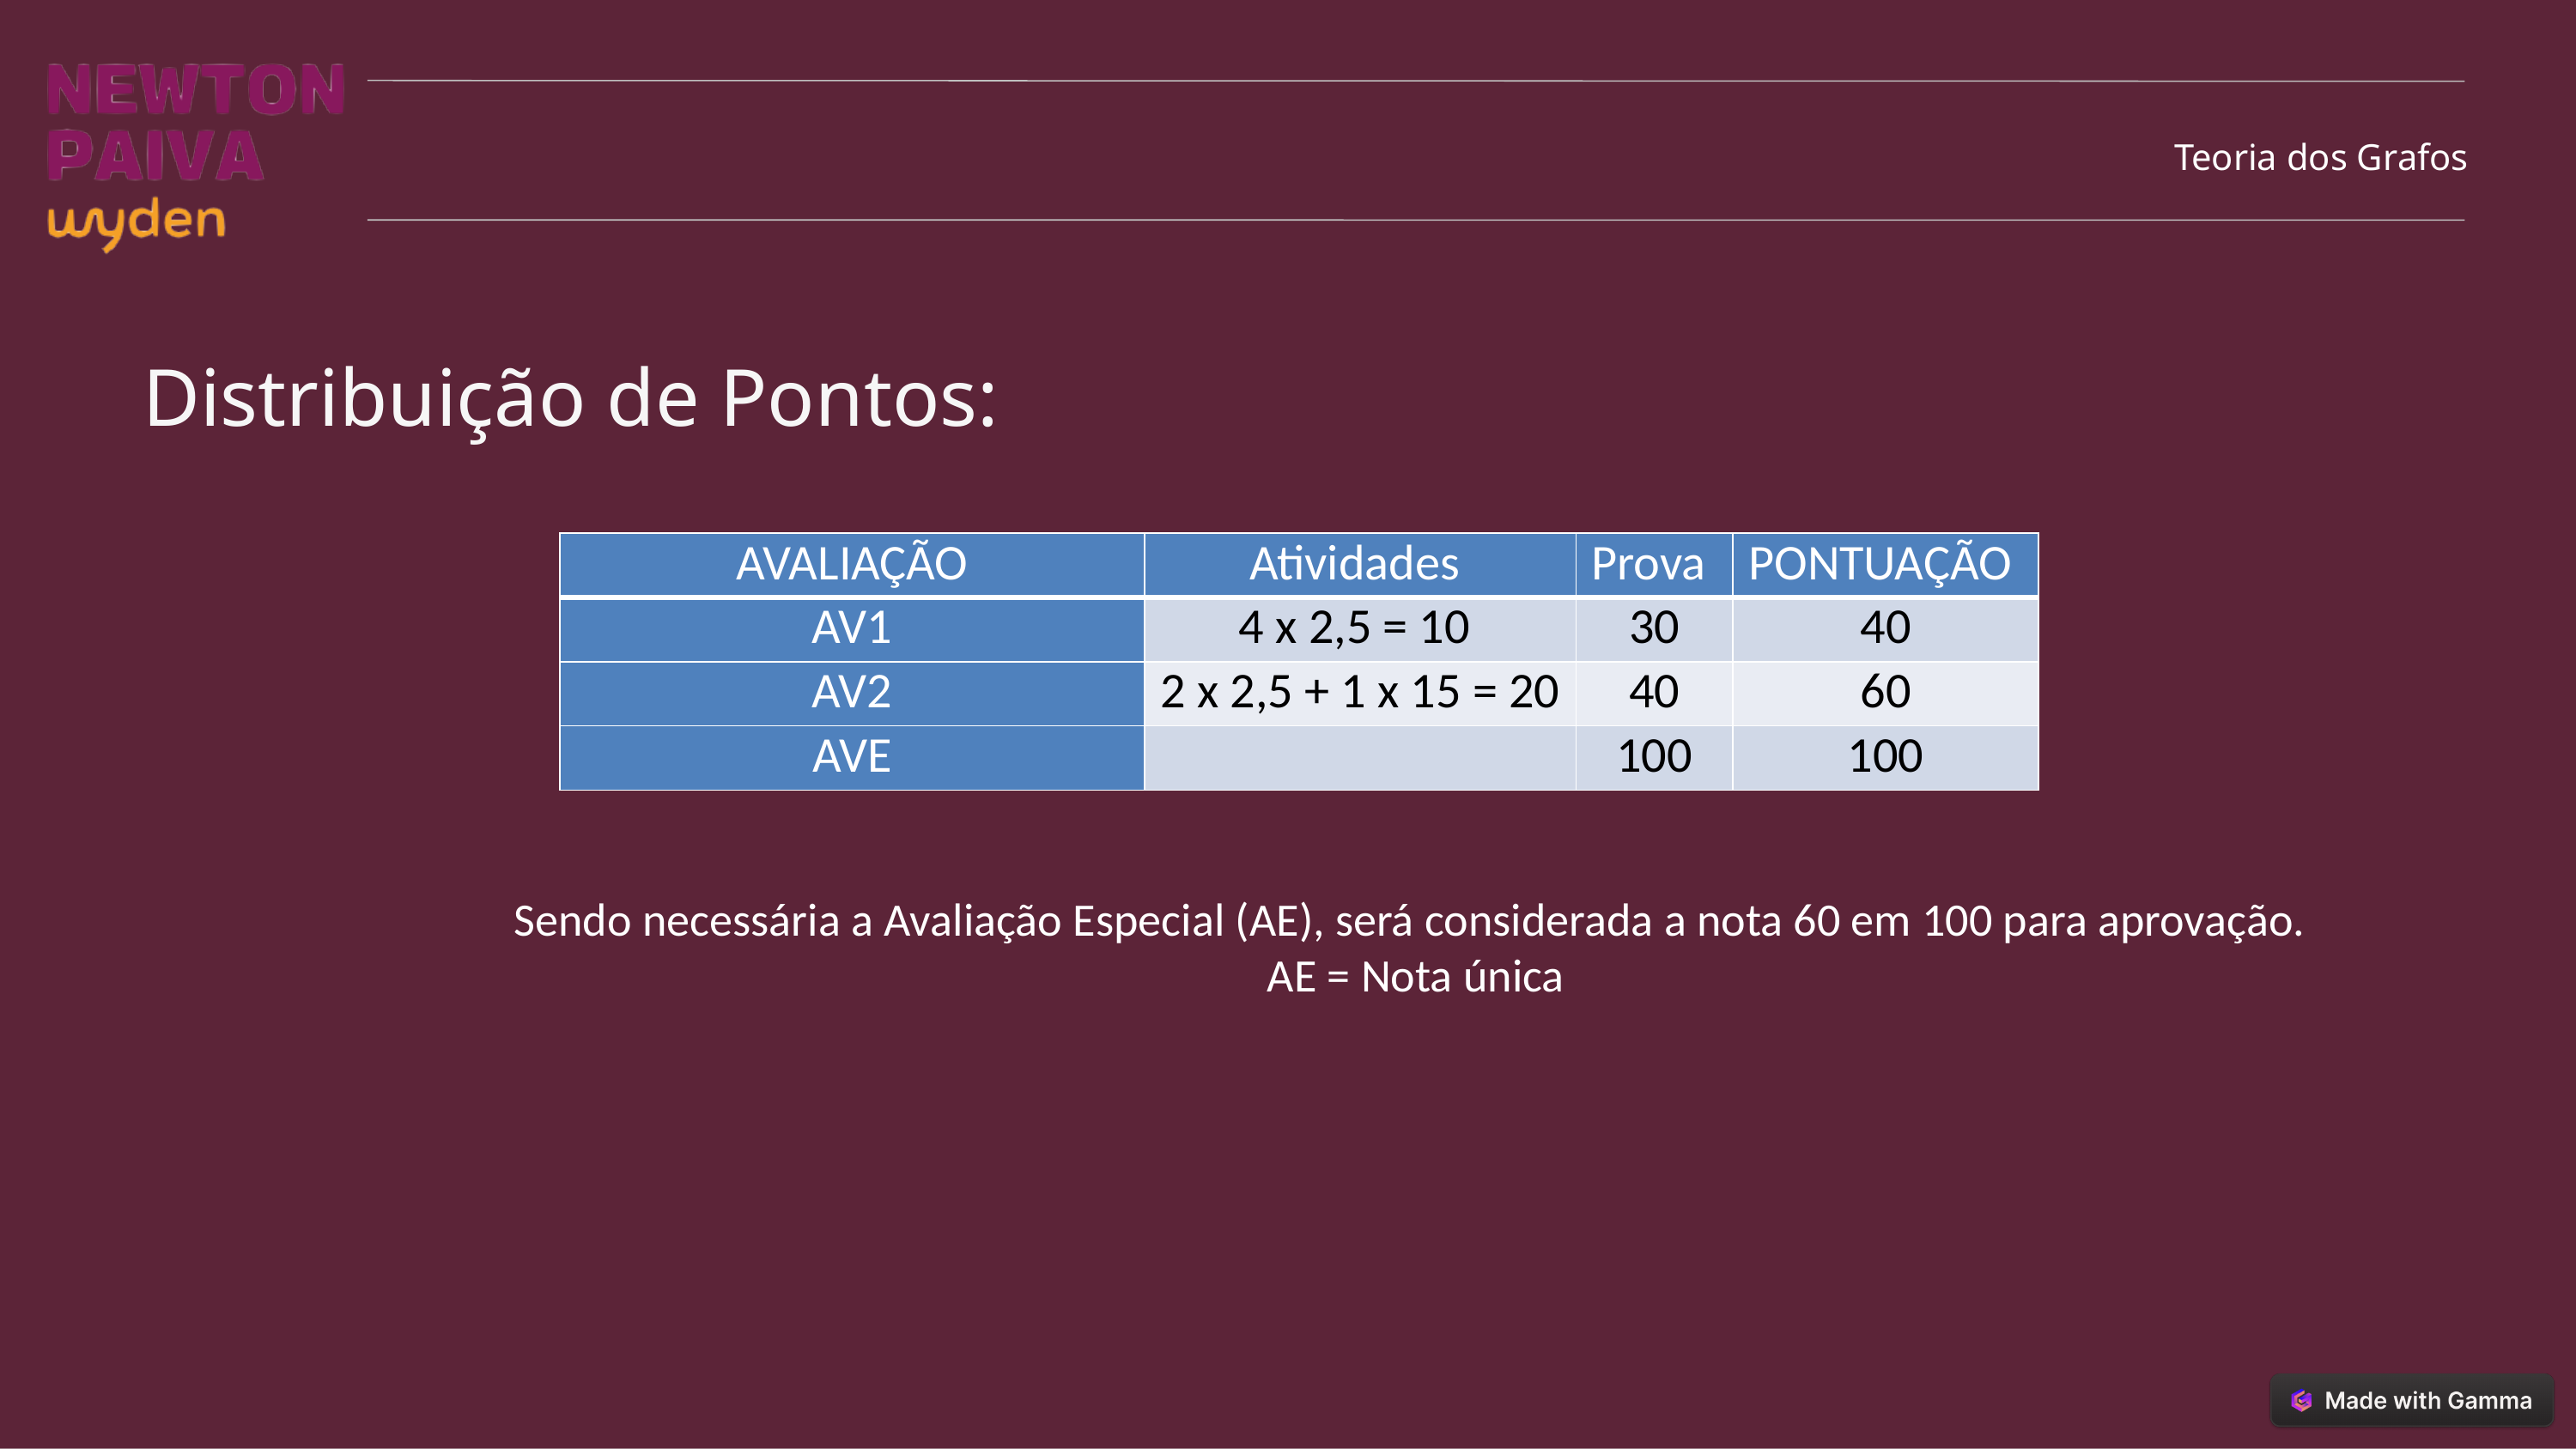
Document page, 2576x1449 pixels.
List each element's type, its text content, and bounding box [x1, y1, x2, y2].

table_cell 30 [1577, 600, 1732, 661]
text_box Teoria dos Grafos [1564, 127, 2469, 178]
table_header PONTUAÇÃO [1734, 534, 2038, 595]
table_cell 4 x 2,5 = 10 [1145, 600, 1576, 661]
picture [2260, 1363, 2564, 1437]
text_box Distribuição de Pontos: [142, 348, 2426, 914]
table_cell 40 [1577, 663, 1732, 725]
table_cell AVE [561, 726, 1144, 790]
table_header AVALIAÇÃO [561, 534, 1144, 595]
table_header Prova [1577, 534, 1732, 595]
table_cell [1145, 726, 1576, 790]
table_cell 100 [1577, 726, 1732, 790]
table_cell 60 [1734, 663, 2038, 725]
table_cell 2 x 2,5 + 1 x 15 = 20 [1145, 663, 1576, 725]
table_cell 100 [1734, 726, 2038, 790]
table_cell 40 [1734, 600, 2038, 661]
table_header Atividades [1145, 534, 1576, 595]
table_cell AV2 [561, 663, 1144, 725]
table_cell AV1 [561, 600, 1144, 661]
picture [8, 9, 376, 285]
text_box Sendo necessária a Avaliação Especial (AE), será considerada a nota 60 em 100 para aprovação. AE = Nota única [501, 882, 2332, 1008]
